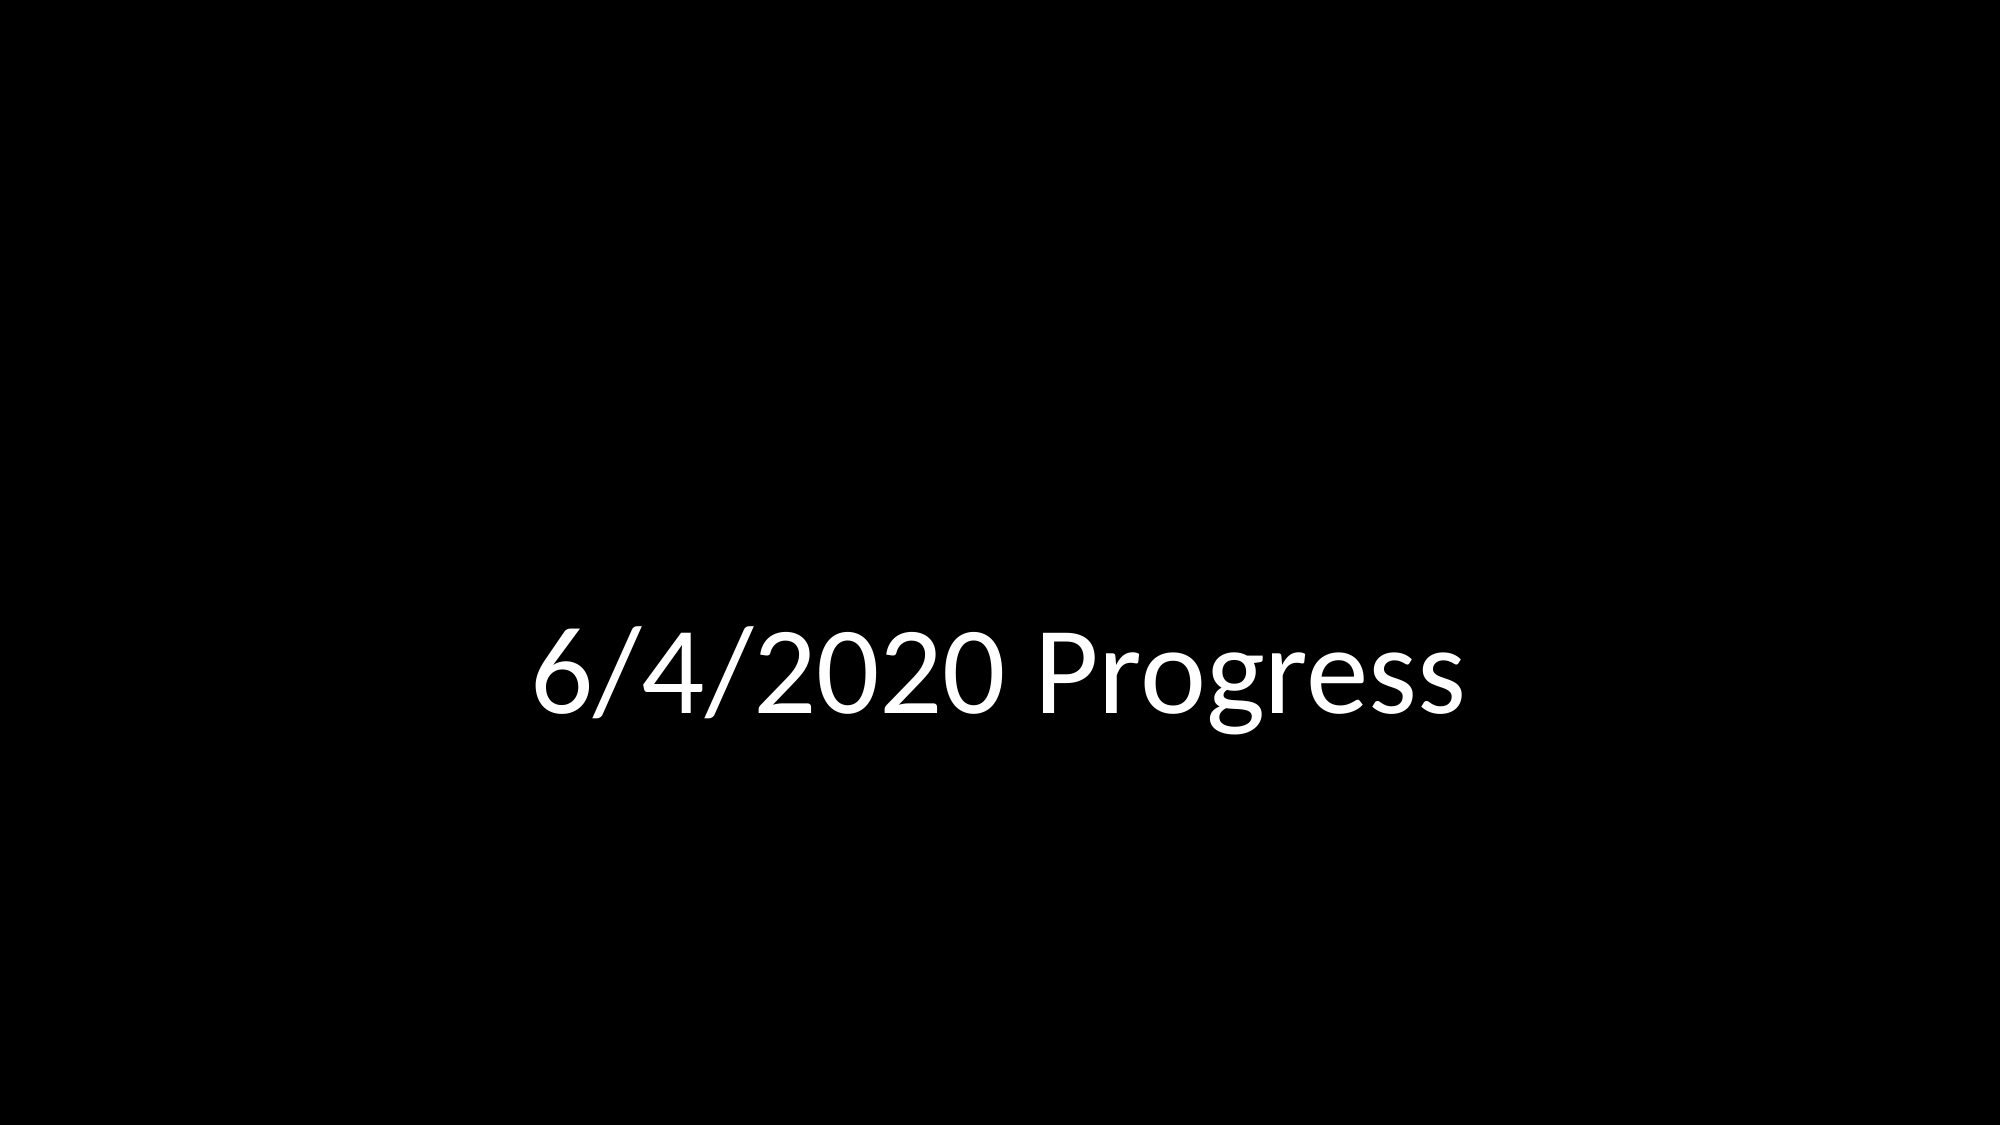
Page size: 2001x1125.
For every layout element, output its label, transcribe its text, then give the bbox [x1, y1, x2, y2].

title 6/4/2020 Progress [136, 280, 1862, 749]
